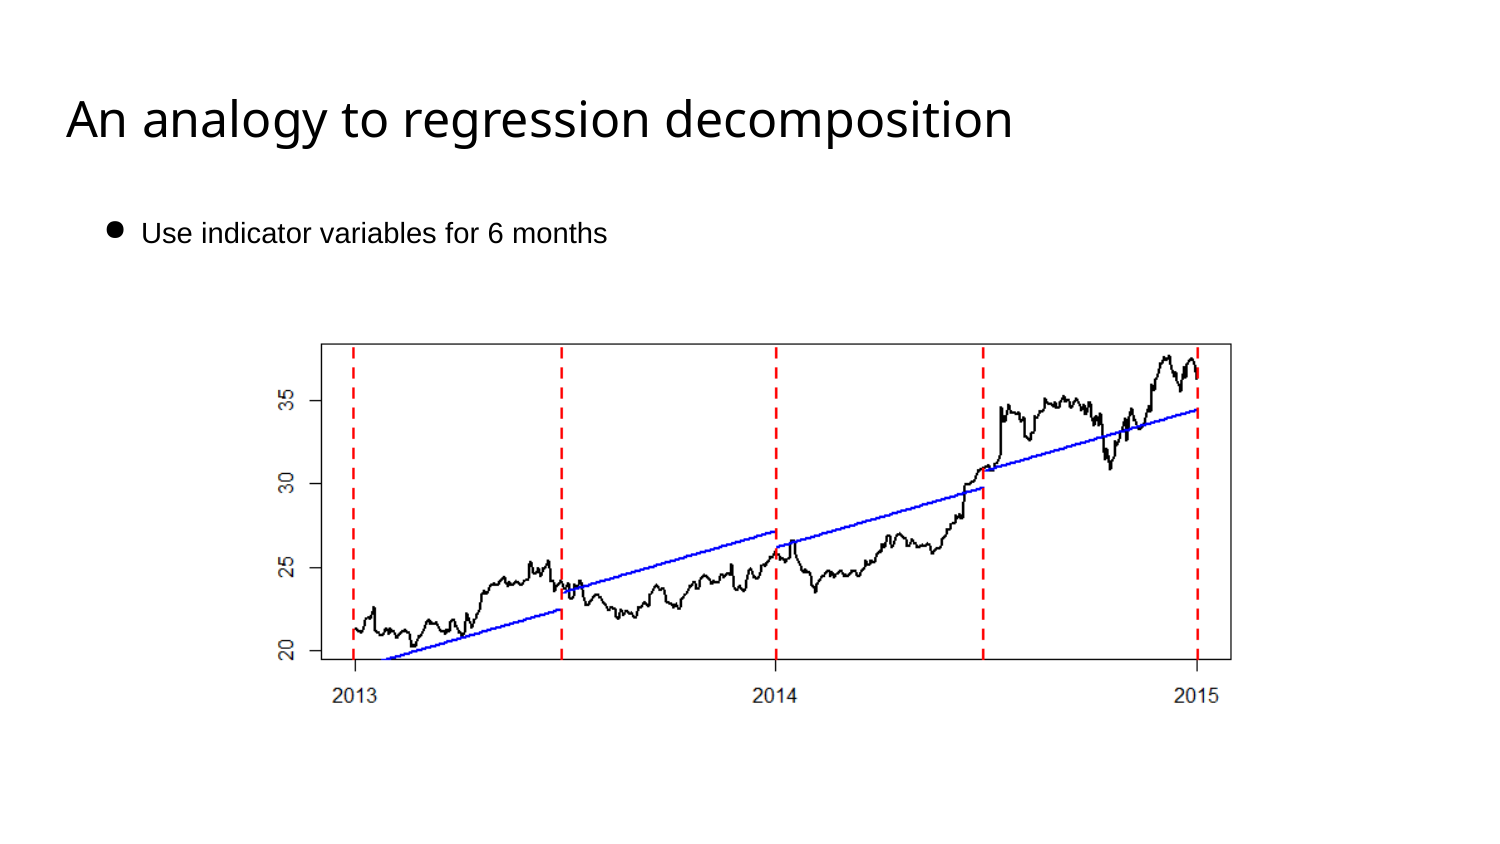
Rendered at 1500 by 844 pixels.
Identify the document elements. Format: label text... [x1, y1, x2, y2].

text_box Use indicator variables for 6 months [51, 181, 740, 324]
title An analogy to regression decomposition [51, 72, 1449, 167]
picture [262, 331, 1238, 718]
